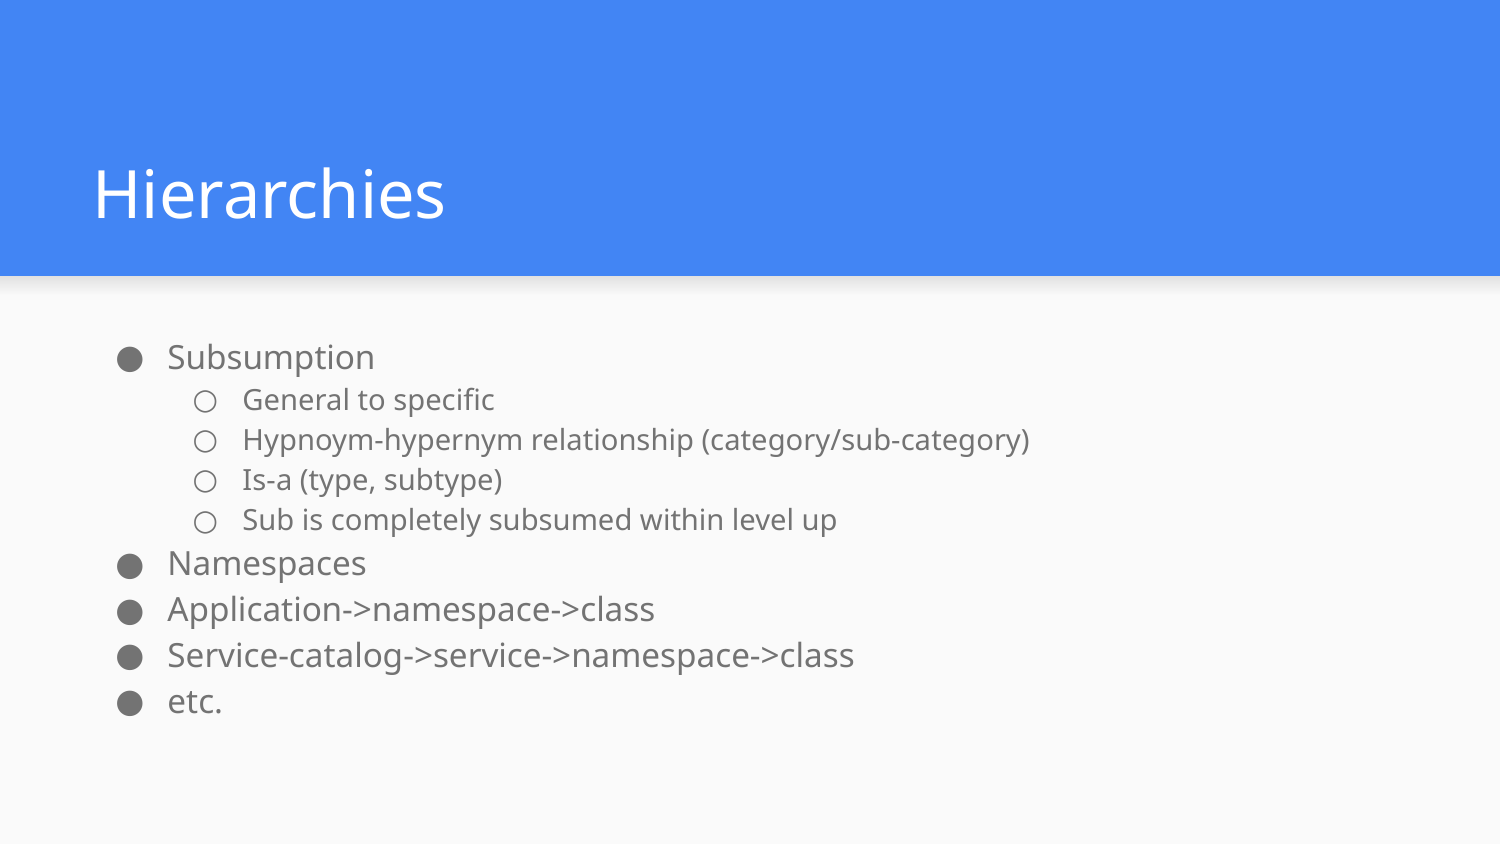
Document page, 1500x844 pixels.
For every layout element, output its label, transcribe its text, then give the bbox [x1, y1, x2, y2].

list Subsumption General to specific Hypnoym-hypernym relationship (category/sub-category) Is-a (type, subtype) Sub is completely subsumed within level up Namespaces Application->namespace->class Service-catalog->service->namespace->class etc. [77, 314, 1427, 760]
title Hierarchies [77, 121, 1427, 248]
